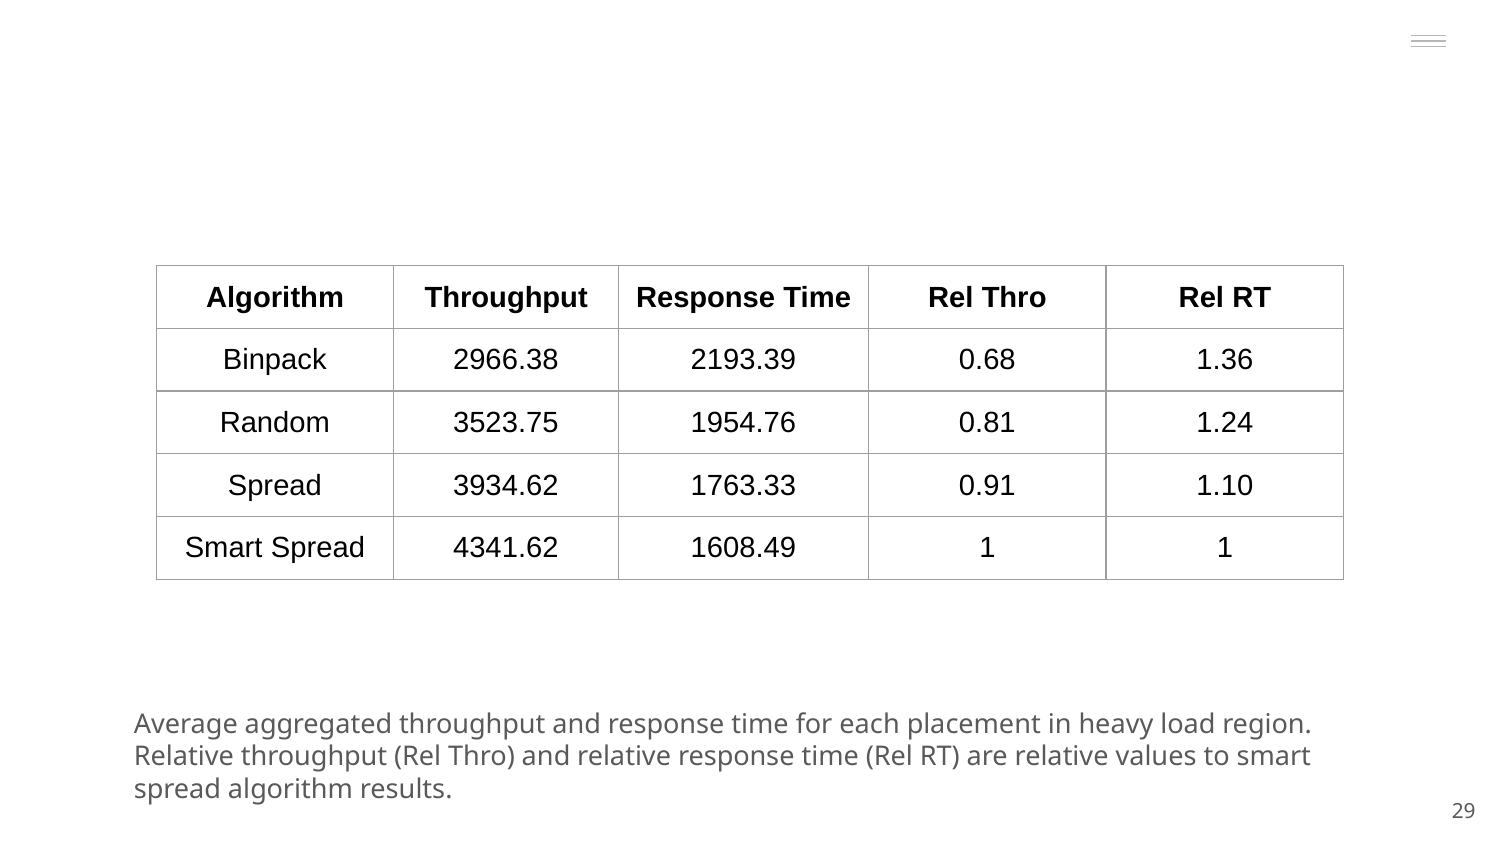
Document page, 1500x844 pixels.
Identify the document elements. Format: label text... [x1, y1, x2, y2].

table_cell 0.91 [869, 454, 1105, 516]
table_cell 1 [869, 517, 1105, 579]
table_cell 1.36 [1107, 329, 1343, 390]
table_cell 1608.49 [619, 517, 868, 579]
table_cell 2966.38 [394, 329, 618, 390]
table_cell Random [157, 392, 393, 453]
table_header Algorithm [157, 266, 393, 328]
list Average aggregated throughput and response time for each placement in heavy load region. Relative throughput (Rel Thro) and relative response time (Rel RT) are relative values to smart spread algorithm results. [118, 717, 1382, 793]
table_cell Spread [157, 454, 393, 516]
table_cell 1763.33 [619, 454, 868, 516]
table_cell 3934.62 [394, 454, 618, 516]
table_cell 0.68 [869, 329, 1105, 390]
table_cell Binpack [157, 329, 393, 390]
table_header Rel RT [1107, 266, 1343, 328]
table_cell 1954.76 [619, 392, 868, 453]
table_header Response Time [619, 266, 868, 328]
table_header Throughput [394, 266, 618, 328]
table_cell 1.24 [1107, 392, 1343, 453]
slide_number ‹#› [1400, 779, 1491, 844]
table_cell 3523.75 [394, 392, 618, 453]
table_cell 1.10 [1107, 454, 1343, 516]
table_cell 0.81 [869, 392, 1105, 453]
table_cell Smart Spread [157, 517, 393, 579]
table_header Rel Thro [869, 266, 1105, 328]
table_cell 1 [1107, 517, 1343, 579]
table_cell 2193.39 [619, 329, 868, 390]
table_cell 4341.62 [394, 517, 618, 579]
